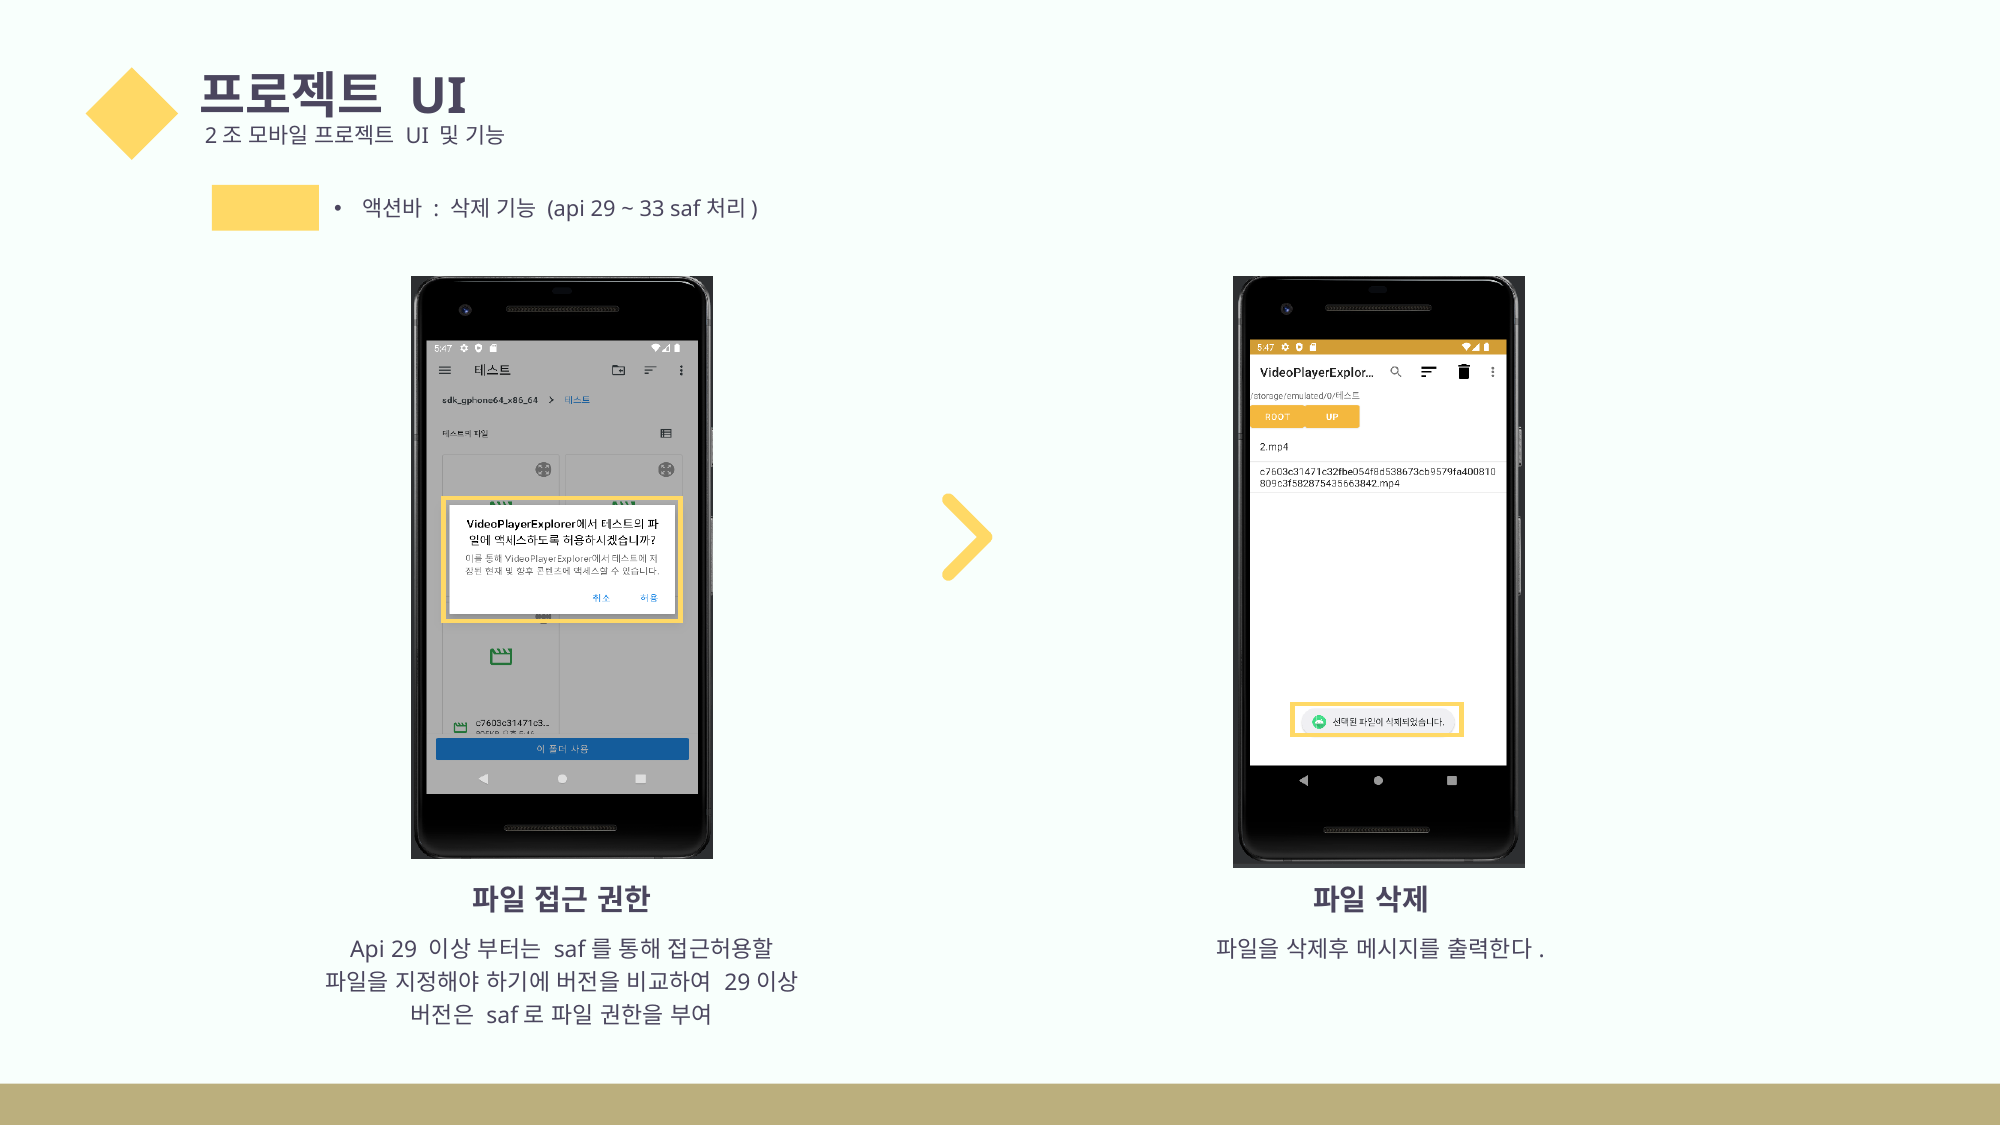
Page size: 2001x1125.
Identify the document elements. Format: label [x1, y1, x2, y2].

text_box [301, 873, 823, 1034]
text_box [85, 55, 835, 231]
picture [1233, 276, 1525, 868]
text_box [1110, 873, 1650, 967]
picture [411, 276, 713, 859]
text_box [934, 485, 1000, 563]
